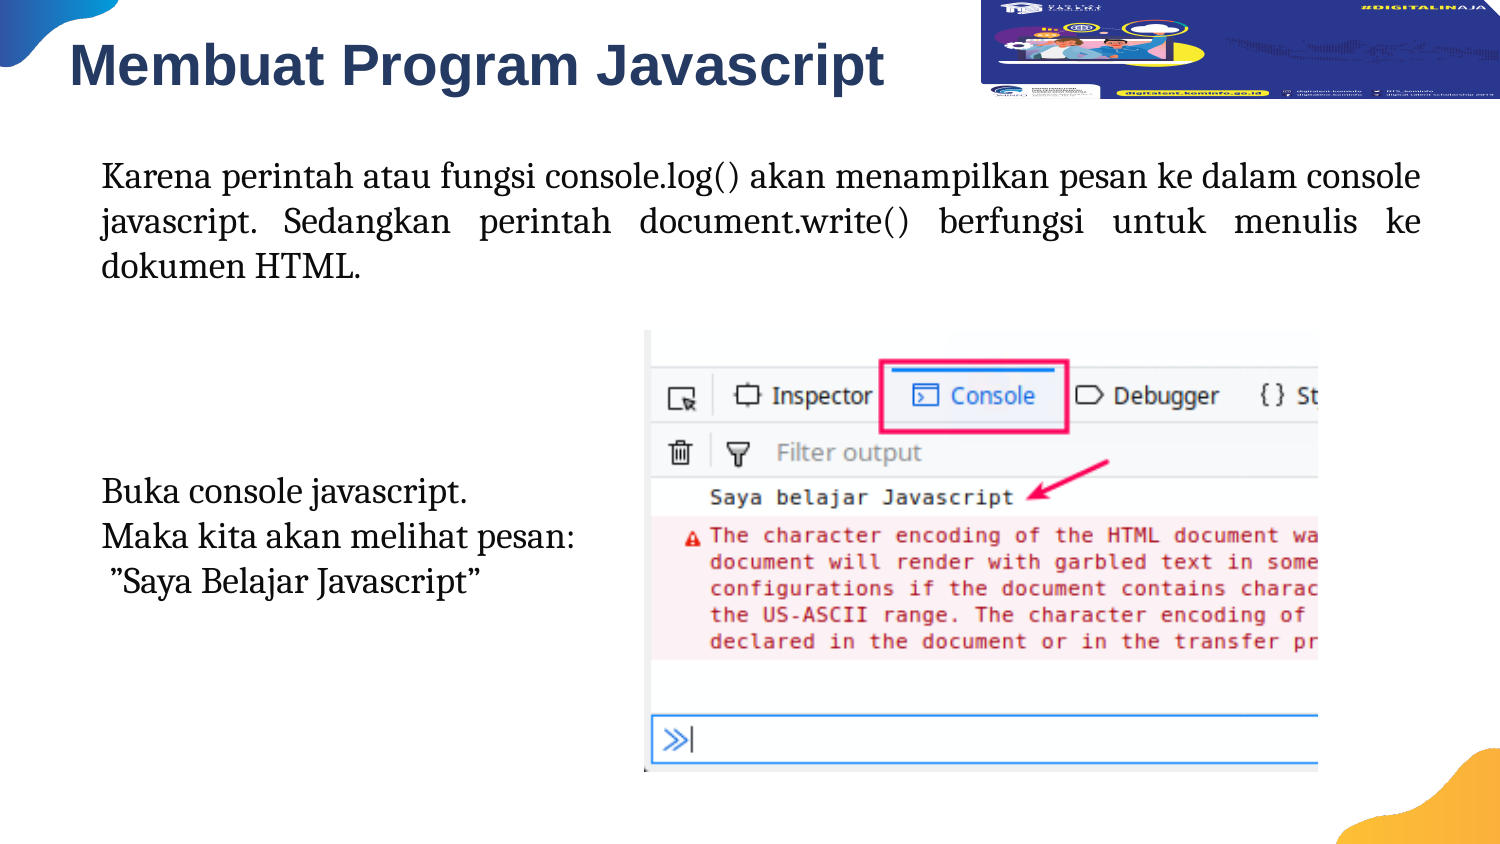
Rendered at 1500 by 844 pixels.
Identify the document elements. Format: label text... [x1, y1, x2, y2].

picture [643, 330, 1319, 773]
picture [1334, 740, 1500, 844]
text_box Membuat Program Javascript [54, 19, 977, 105]
text_box Karena perintah atau fungsi console.log() akan menampilkan pesan ke dalam console javascript. Sedangkan perintah document.write() berfungsi untuk menulis ke dokumen HTML. Buka console javascript. Maka kita akan melihat pesan: ”Saya Belajar Javascript” [54, 143, 1438, 654]
picture [0, 0, 120, 73]
picture [980, 0, 1500, 100]
